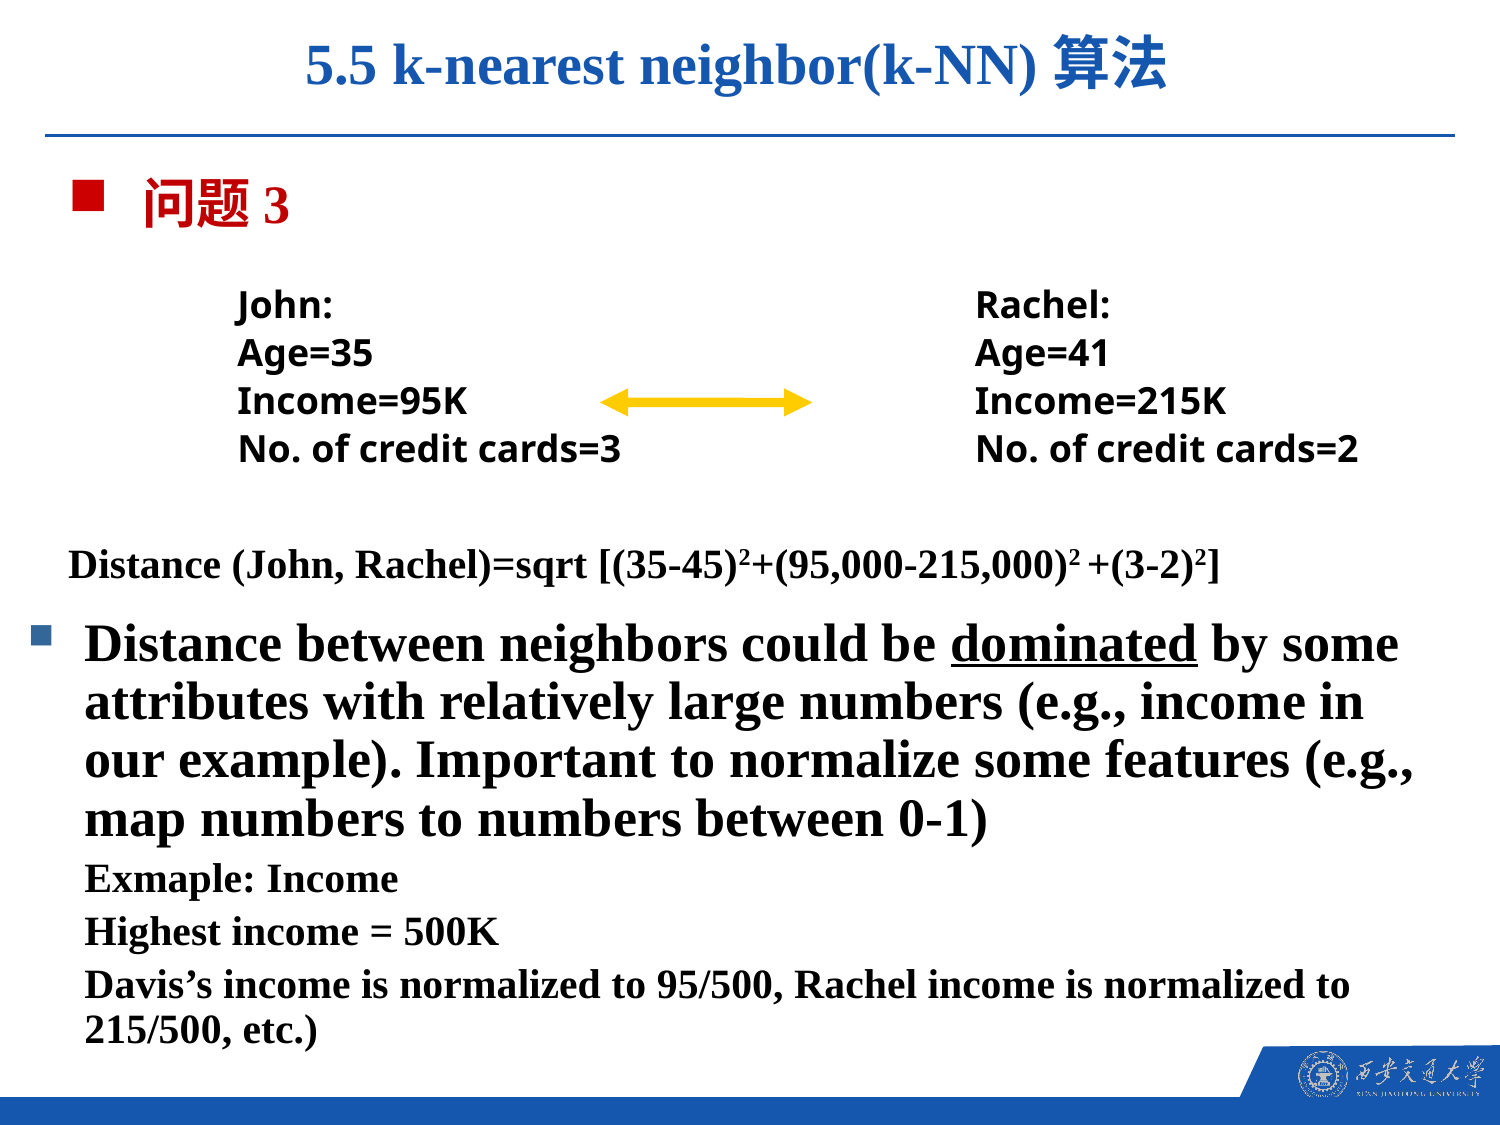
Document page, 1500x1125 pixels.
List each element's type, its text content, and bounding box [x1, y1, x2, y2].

text_box 5.5 k-nearest neighbor(k-NN)算法 [134, 19, 1340, 104]
text_box Distance (John, Rachel)=sqrt [(35-45)2+(95,000-215,000)2 +(3-2)2] [53, 534, 1500, 607]
text_box John: Age=35 Income=95K No. of credit cards=3 [147, 278, 648, 478]
text_box Rachel: Age=41 Income=215K No. of credit cards=2 [885, 278, 1386, 478]
text_box Distance between neighbors could be dominated by some attributes with relatively large numbers (e.g., income in our example). Important to normalize some features (e.g., map numbers to numbers between 0-1) Exmaple: Income Highest income = 500K Davis’s income is normalized to 95/500, Rachel income is normalized to 215/500, etc.) [13, 606, 1472, 1010]
text_box [599, 396, 813, 409]
list 问题3 [53, 149, 1462, 534]
